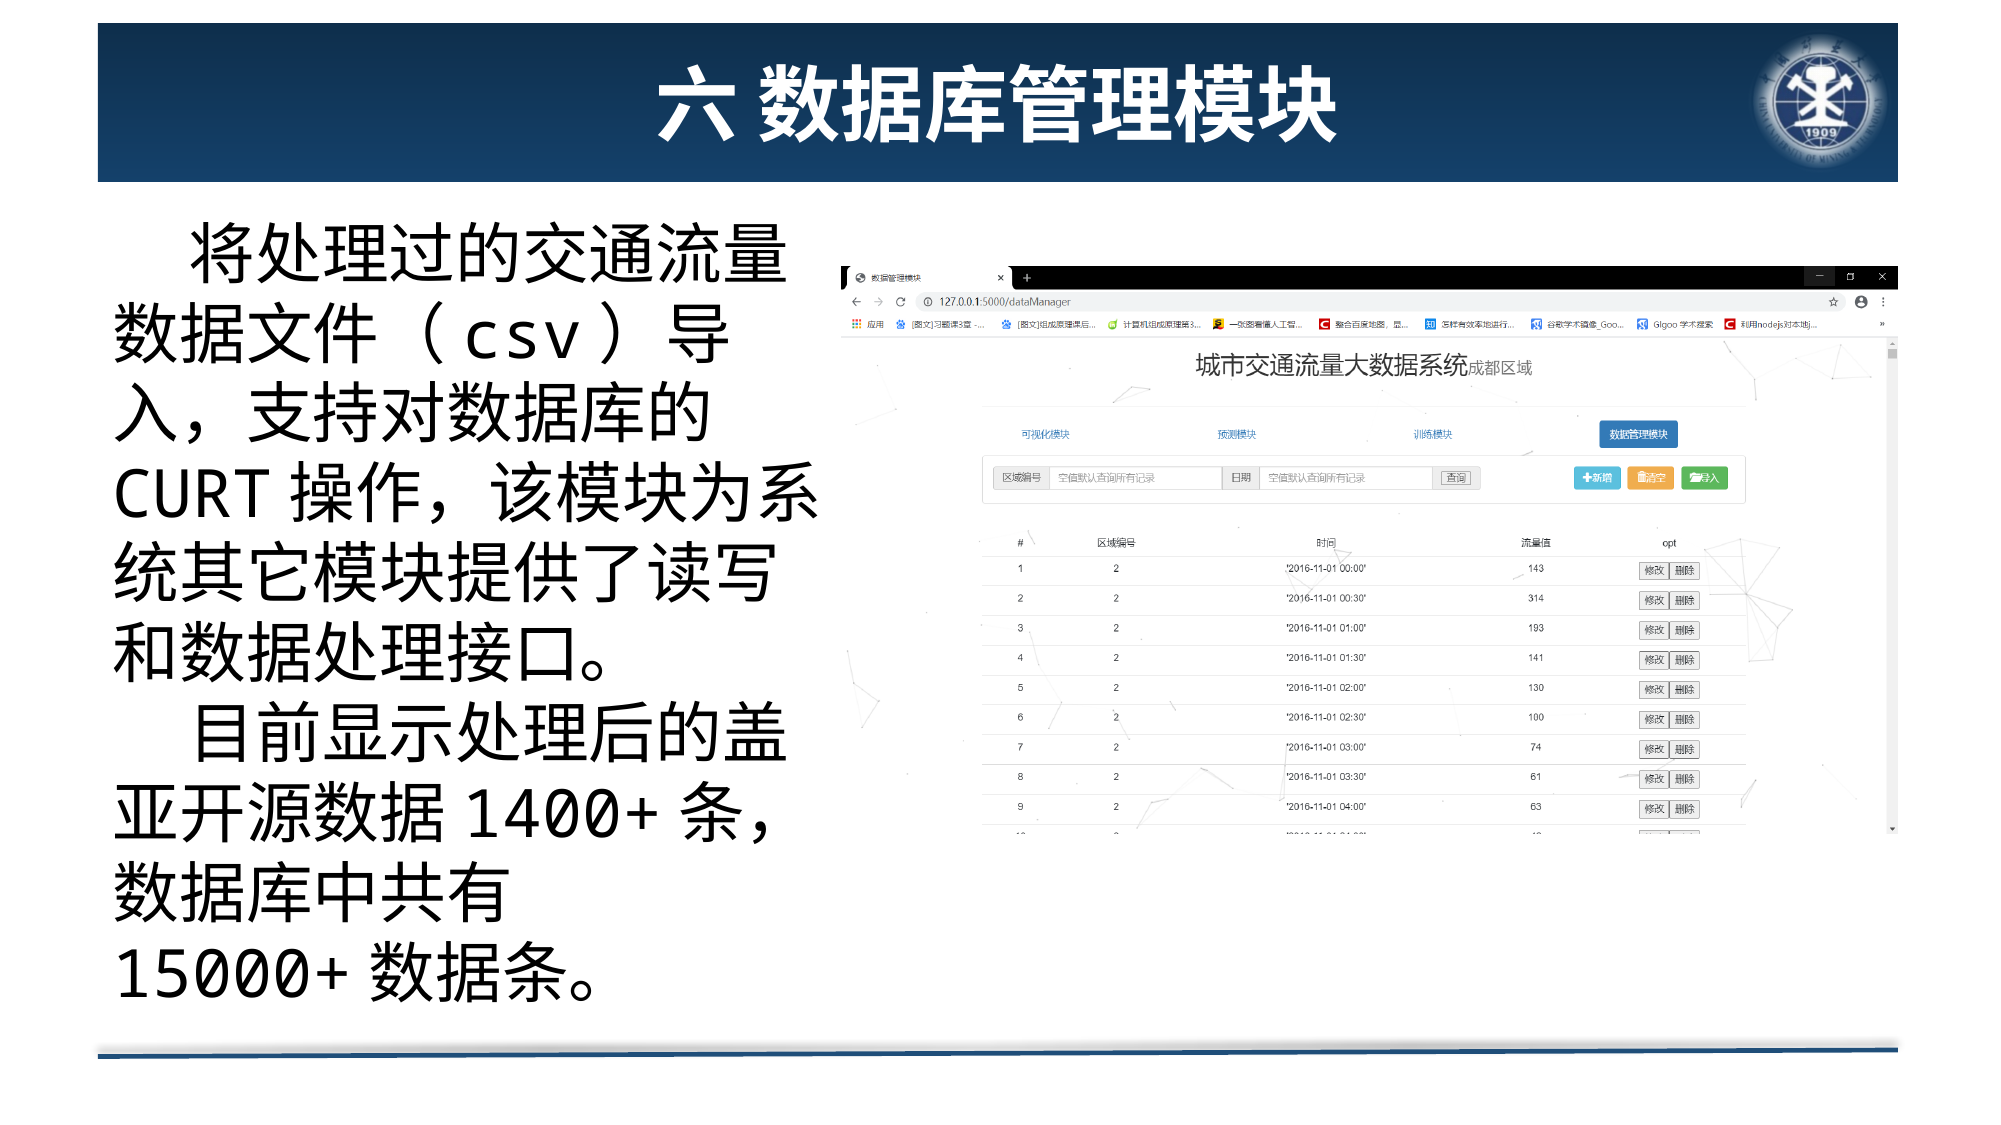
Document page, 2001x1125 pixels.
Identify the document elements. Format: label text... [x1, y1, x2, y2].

picture [1742, 23, 1898, 179]
text_box 将处理过的交通流量数据文件（csv）导入，支持对数据库的CURT操作，该模块为系统其它模块提供了读写和数据处理接口。 目前显示处理后的盖亚开源数据1400+条，数据库中共有15000+数据条。 [97, 204, 842, 1019]
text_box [97, 1049, 1898, 1057]
title 六 数据库管理模块 [97, 23, 1898, 182]
picture [841, 266, 1898, 834]
